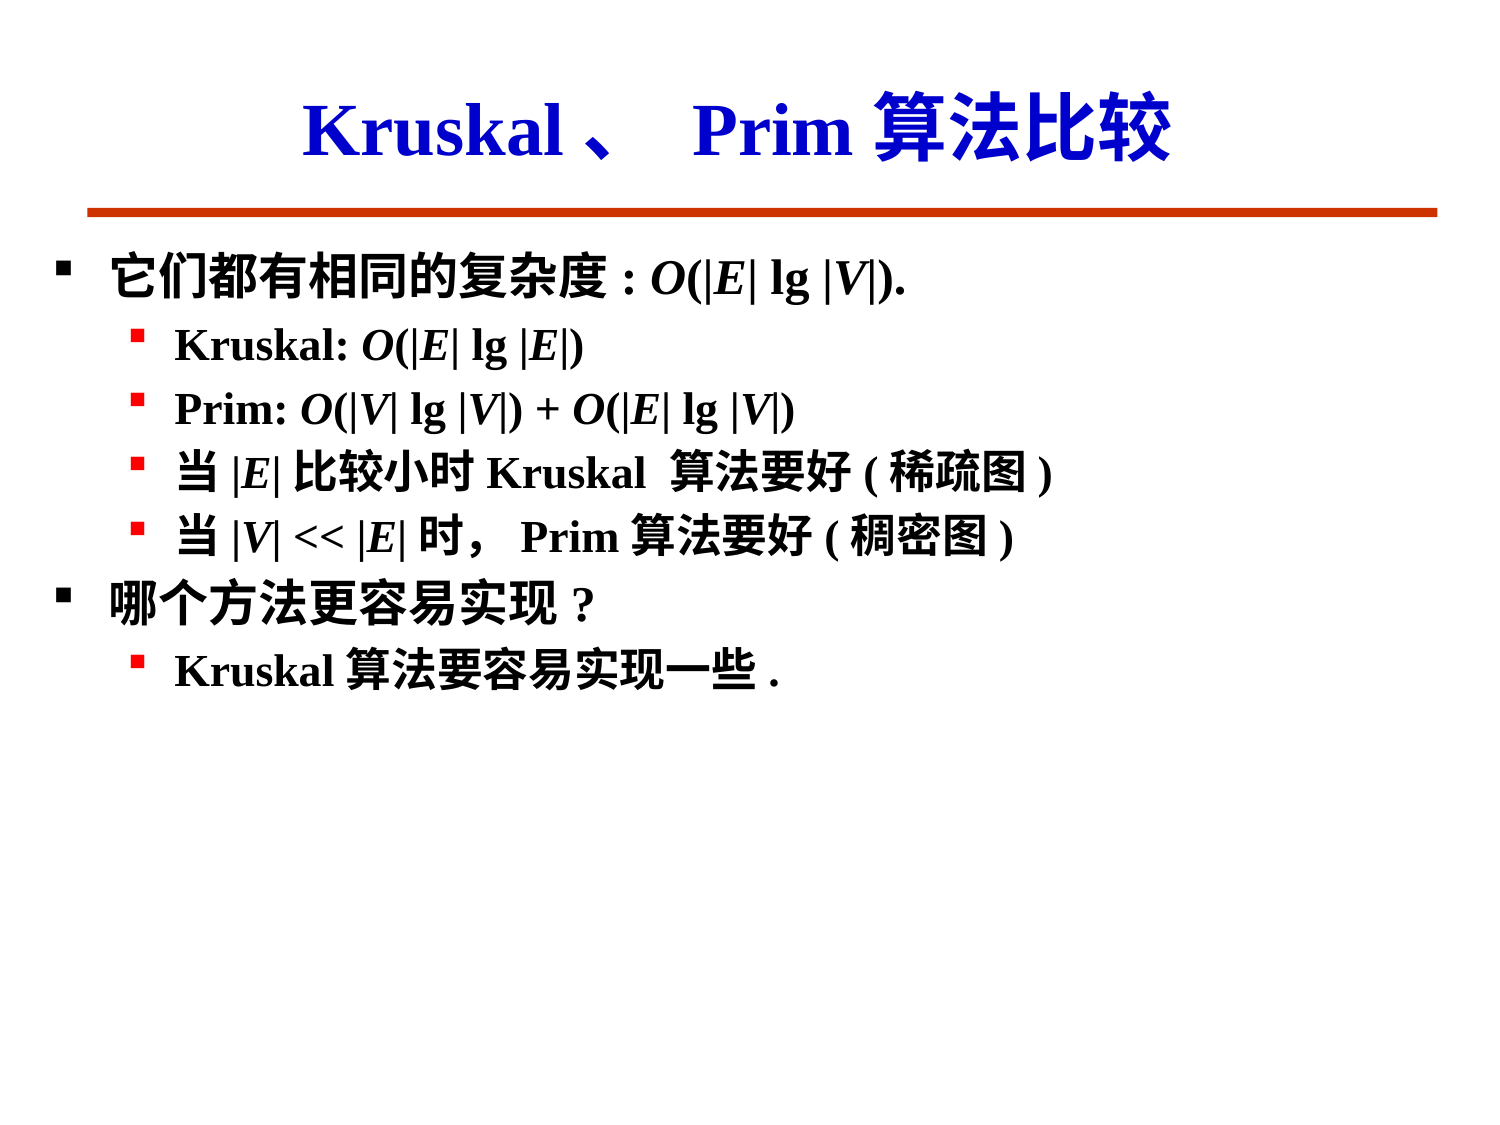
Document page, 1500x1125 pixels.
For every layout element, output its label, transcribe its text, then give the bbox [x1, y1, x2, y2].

title Kruskal、 Prim算法比较 [99, 62, 1375, 188]
list 它们都有相同的复杂度: O(|E| lg |V|). Kruskal: O(|E| lg |E|) Prim: O(|V| lg |V|) + O(|E| lg |V|) 当|E|比较小时Kruskal 算法要好(稀疏图) 当|V| << |E|时，Prim算法要好(稠密图) 哪个方法更容易实现? Kruskal算法要容易实现一些. [37, 237, 1463, 1100]
